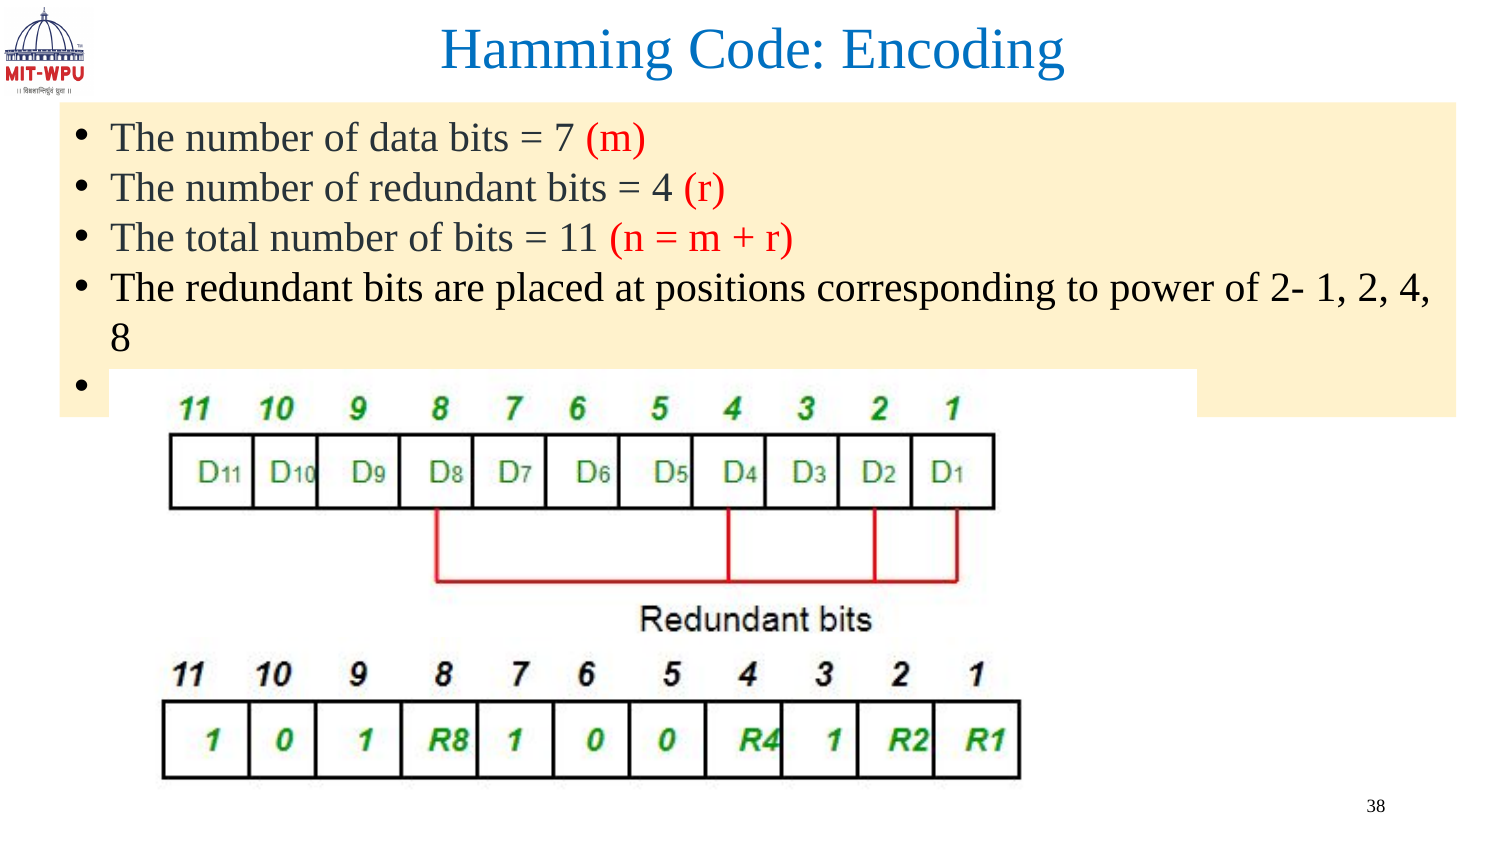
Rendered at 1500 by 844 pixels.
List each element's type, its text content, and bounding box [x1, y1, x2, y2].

title Hamming Code: Encoding [109, 9, 1397, 87]
picture [4, 7, 94, 96]
slide_number 38 [1059, 782, 1397, 827]
text_box The number of data bits = 7 (m) The number of redundant bits = 4 (r) The total number of bits = 11 (n = m + r) The redundant bits are placed at positions corresponding to power of 2- 1, 2, 4, 8 data to be transmitted is 1011001 [59, 102, 1457, 418]
picture [109, 369, 1197, 793]
